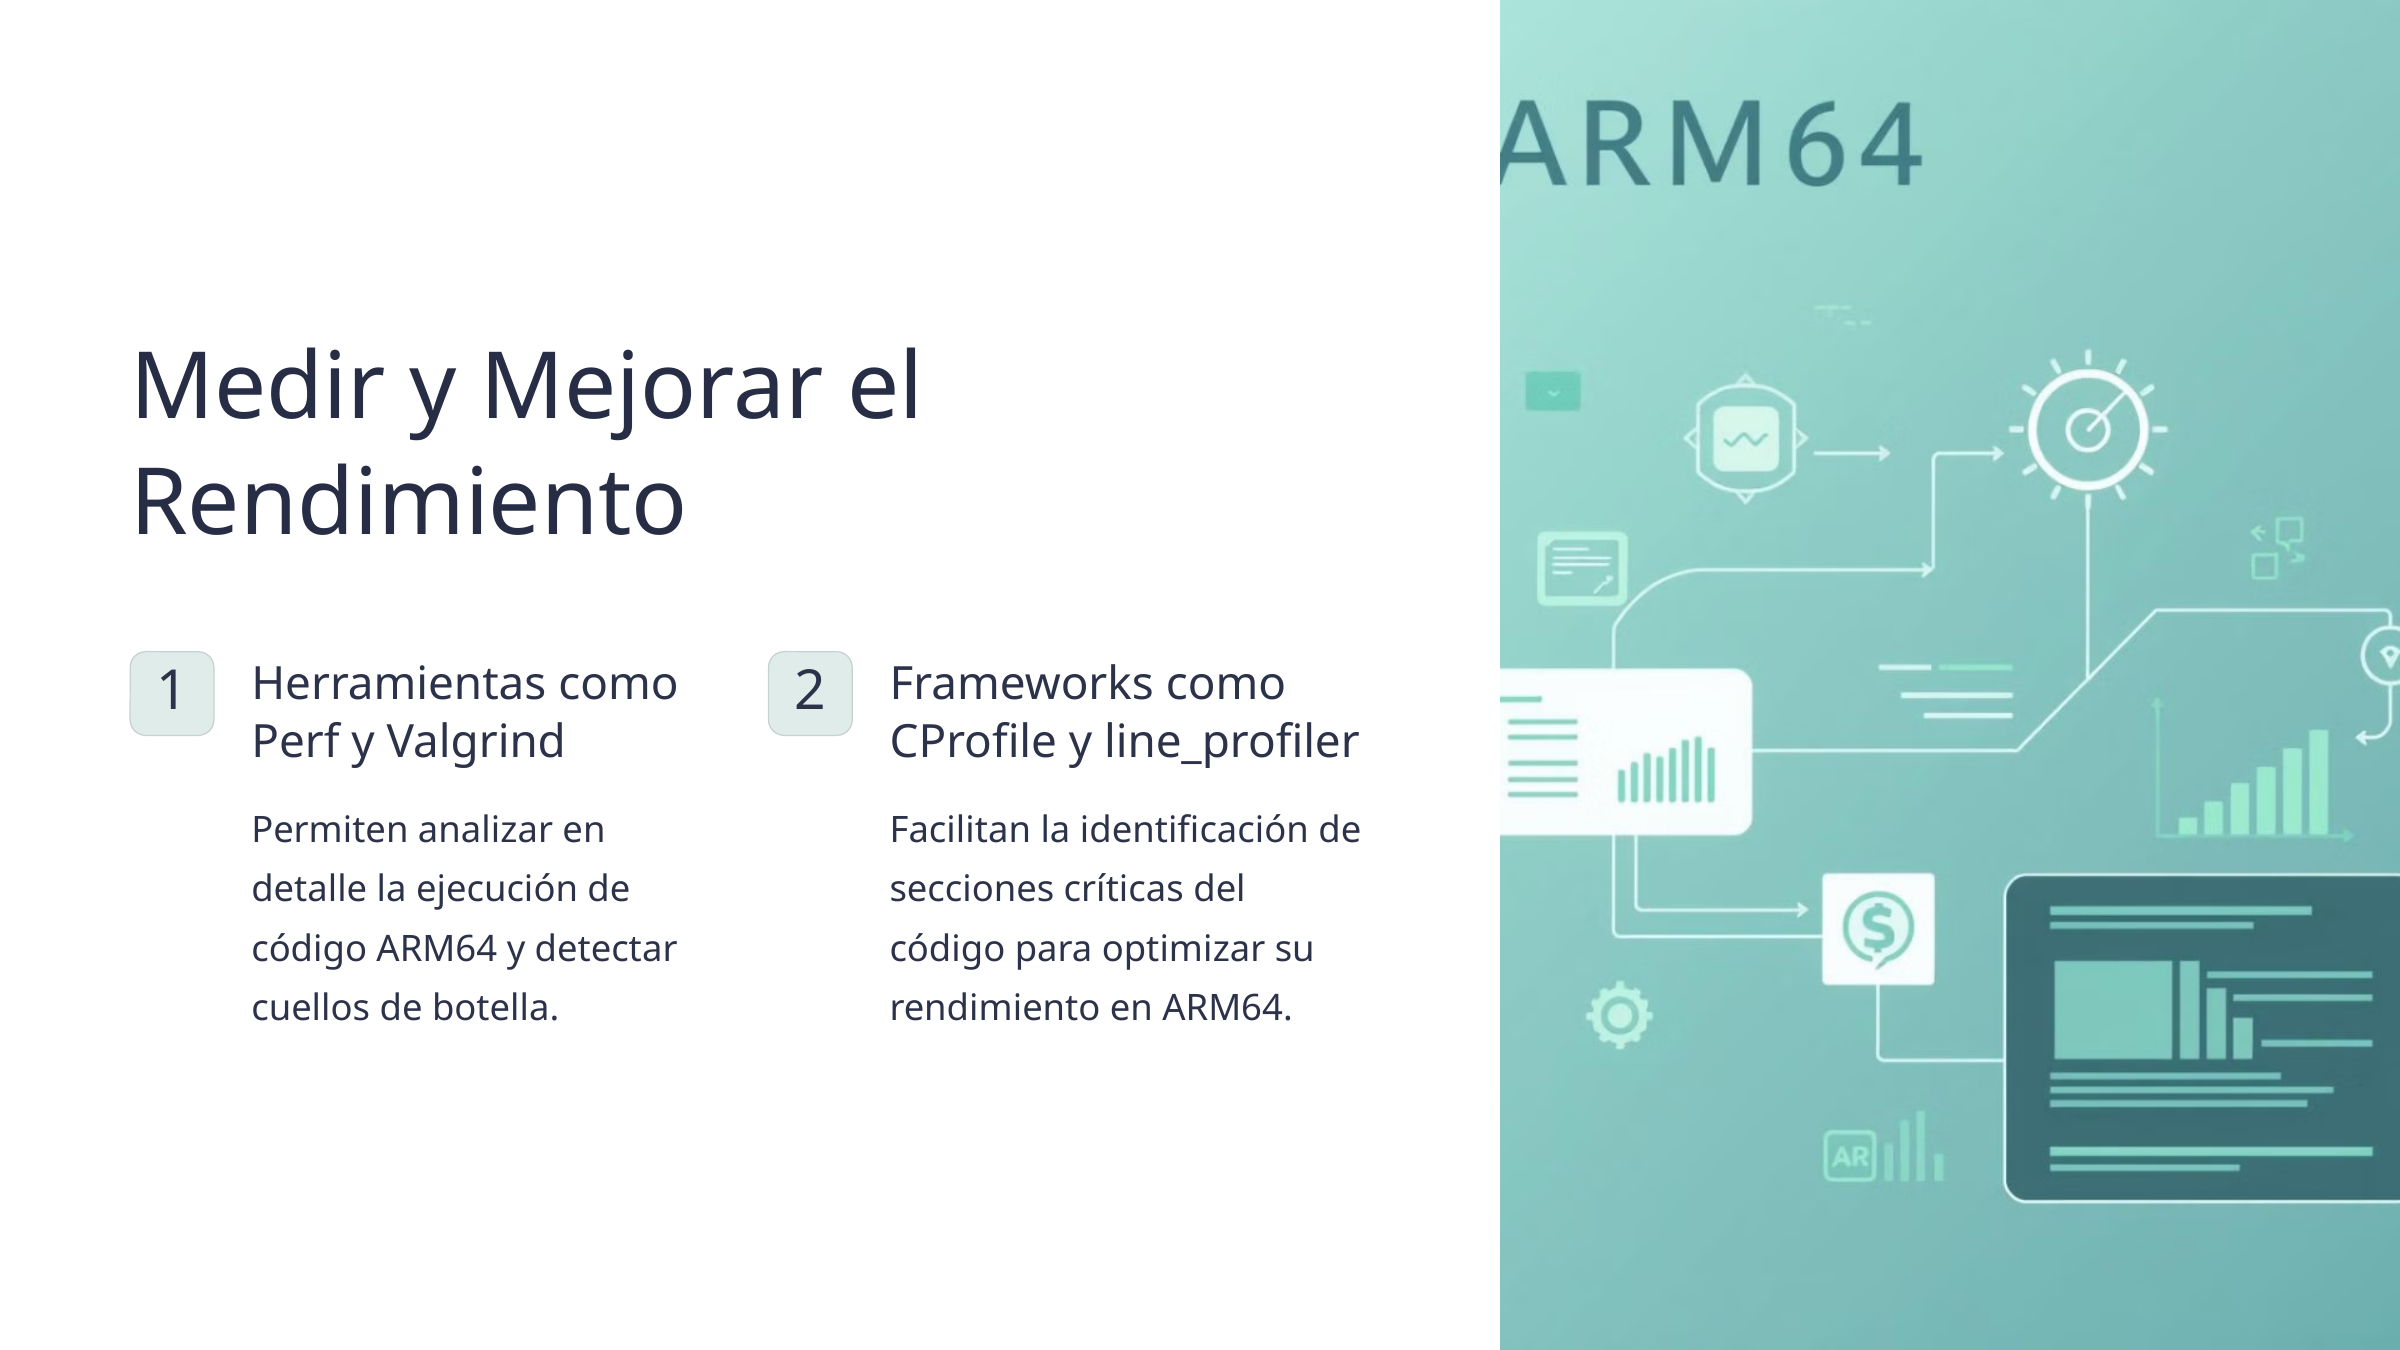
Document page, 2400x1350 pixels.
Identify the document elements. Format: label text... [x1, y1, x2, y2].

text_box Medir y Mejorar el Rendimiento [130, 321, 1370, 554]
text_box Herramientas como Perf y Valgrind [251, 651, 732, 768]
text_box 2 [796, 665, 825, 722]
text_box [768, 651, 853, 736]
text_box 1 [163, 665, 181, 722]
text_box Permiten analizar en detalle la ejecución de código ARM64 y detectar cuellos de botella. [251, 790, 732, 1029]
text_box [130, 651, 214, 736]
text_box Facilitan la identificación de secciones críticas del código para optimizar su rendimiento en ARM64. [889, 790, 1370, 1029]
text_box Frameworks como CProfile y line_profiler [889, 651, 1370, 768]
picture [1499, 0, 2400, 1350]
